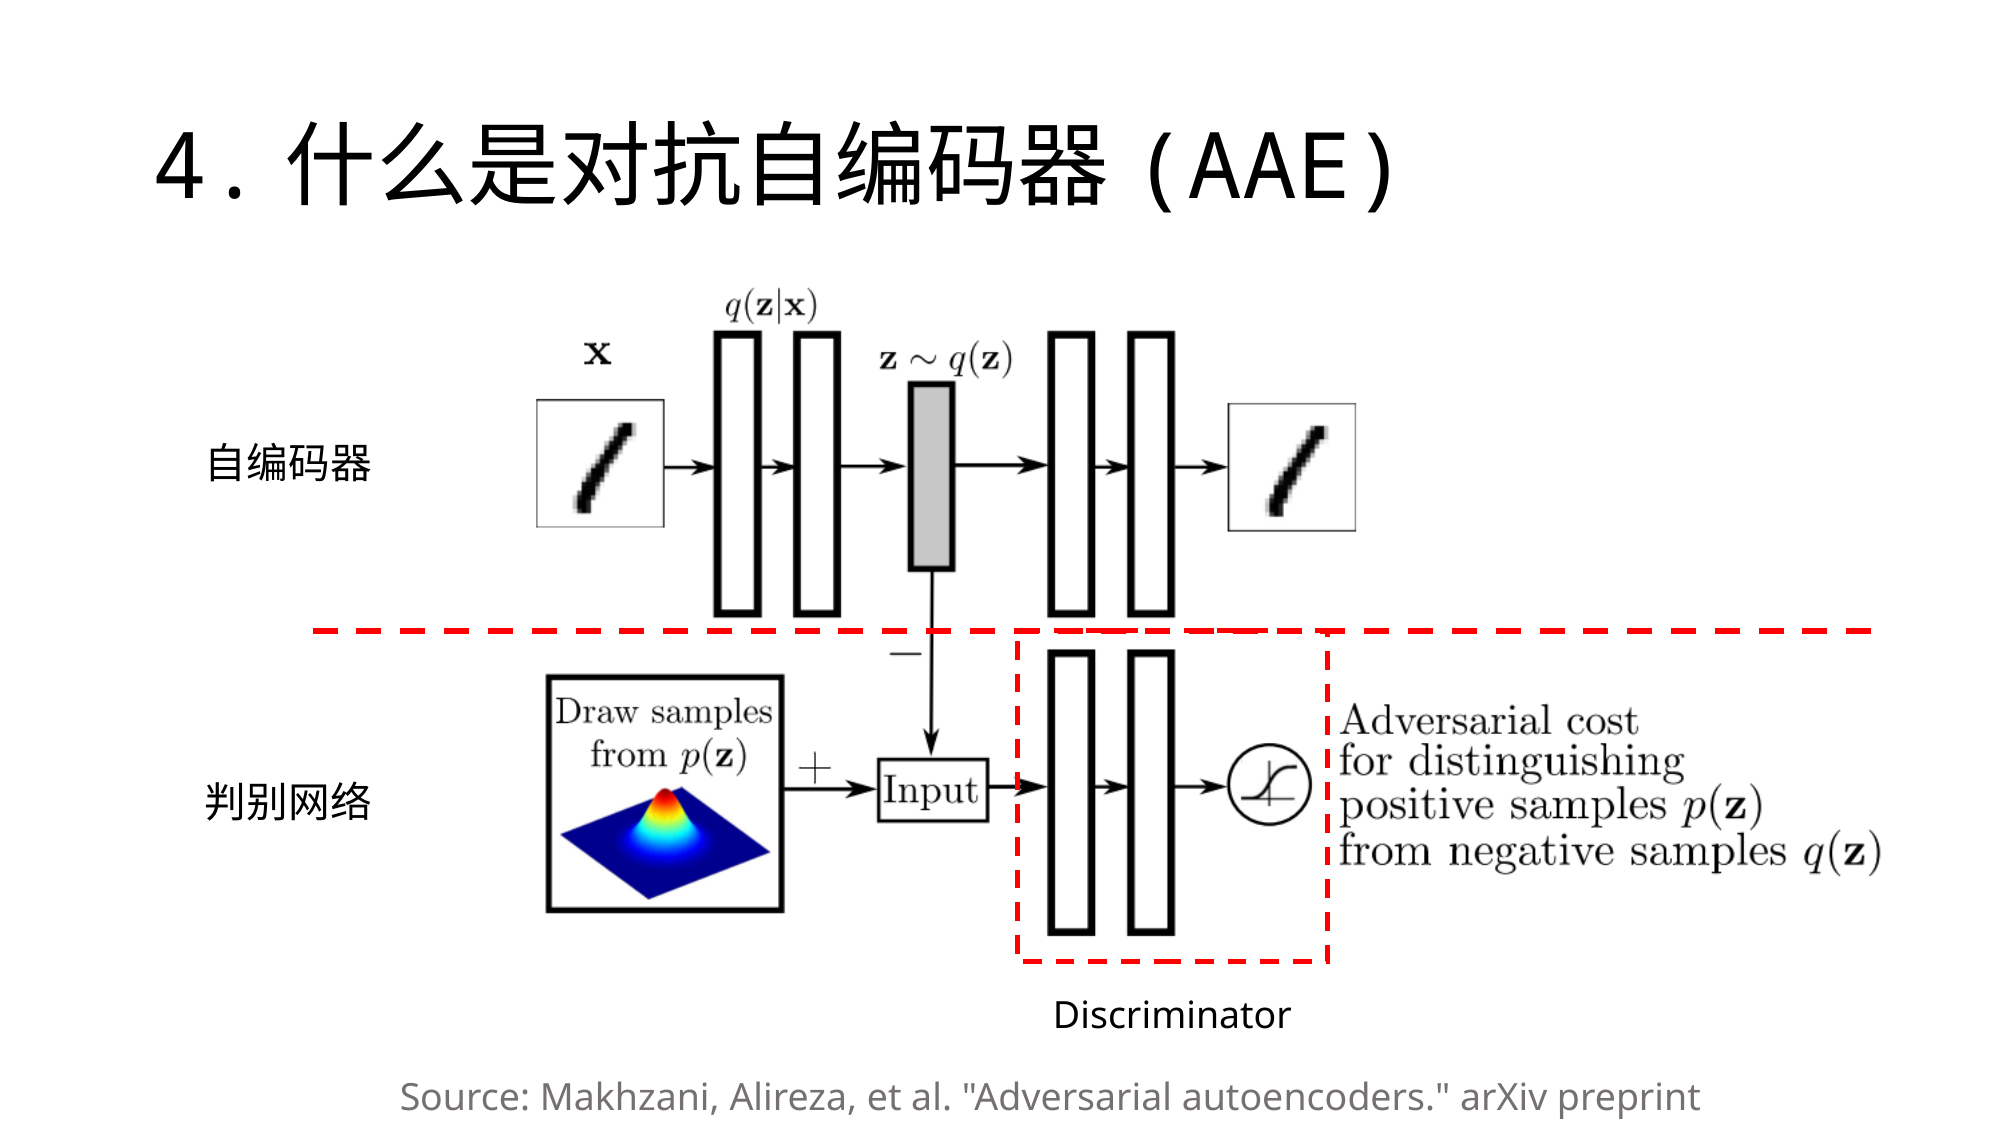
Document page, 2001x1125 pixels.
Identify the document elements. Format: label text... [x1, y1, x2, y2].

title 4.什么是对抗自编码器(AAE) [137, 59, 1863, 278]
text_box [189, 429, 1881, 835]
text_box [1017, 630, 1328, 1045]
text_box Source: Makhzani, Alireza, et al. "Adversarial autoencoders." arXiv preprint arXiv:1511.05644 (2015). [385, 1065, 1998, 1125]
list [428, 272, 1934, 971]
